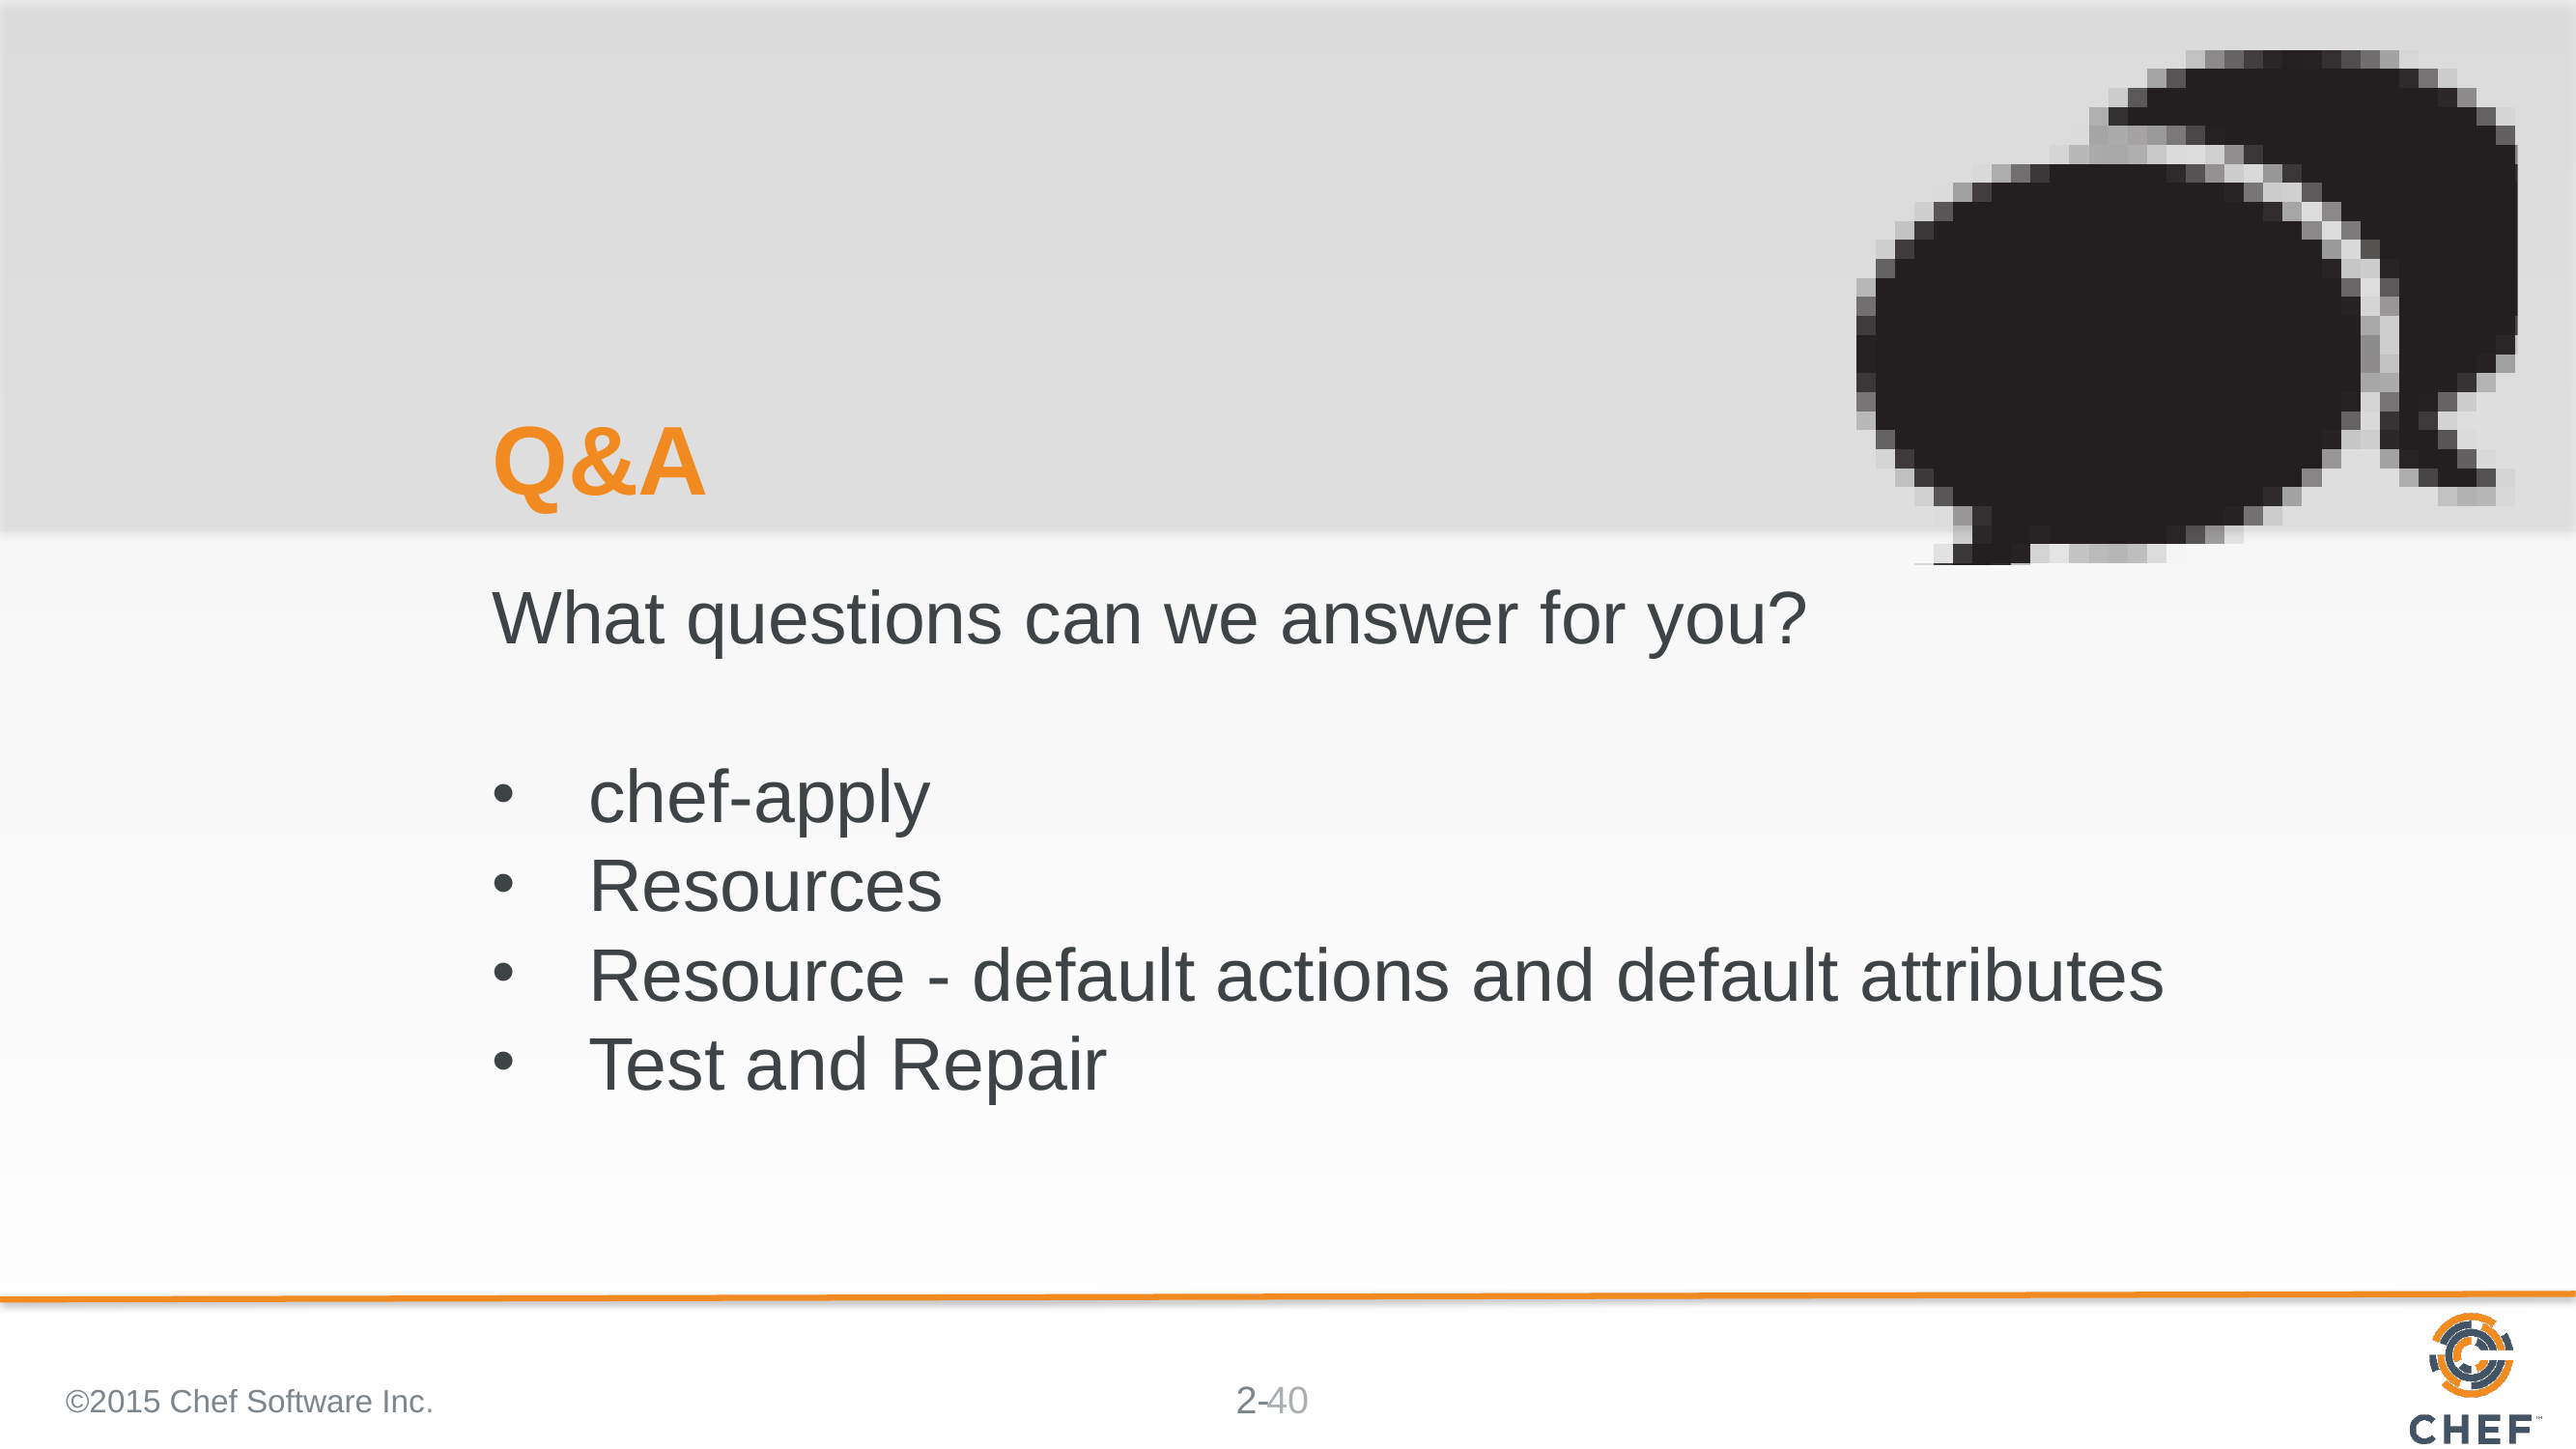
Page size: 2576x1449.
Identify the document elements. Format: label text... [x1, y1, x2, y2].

picture [2399, 1297, 2550, 1449]
title Q&A [477, 395, 2217, 531]
subtitle What questions can we answer for you? chef-apply Resources Resource - default actions and default attributes Test and Repair [477, 554, 2217, 1326]
slide_number 40 [998, 1359, 1578, 1437]
footer ©2015 Chef Software Inc. [51, 1359, 952, 1440]
